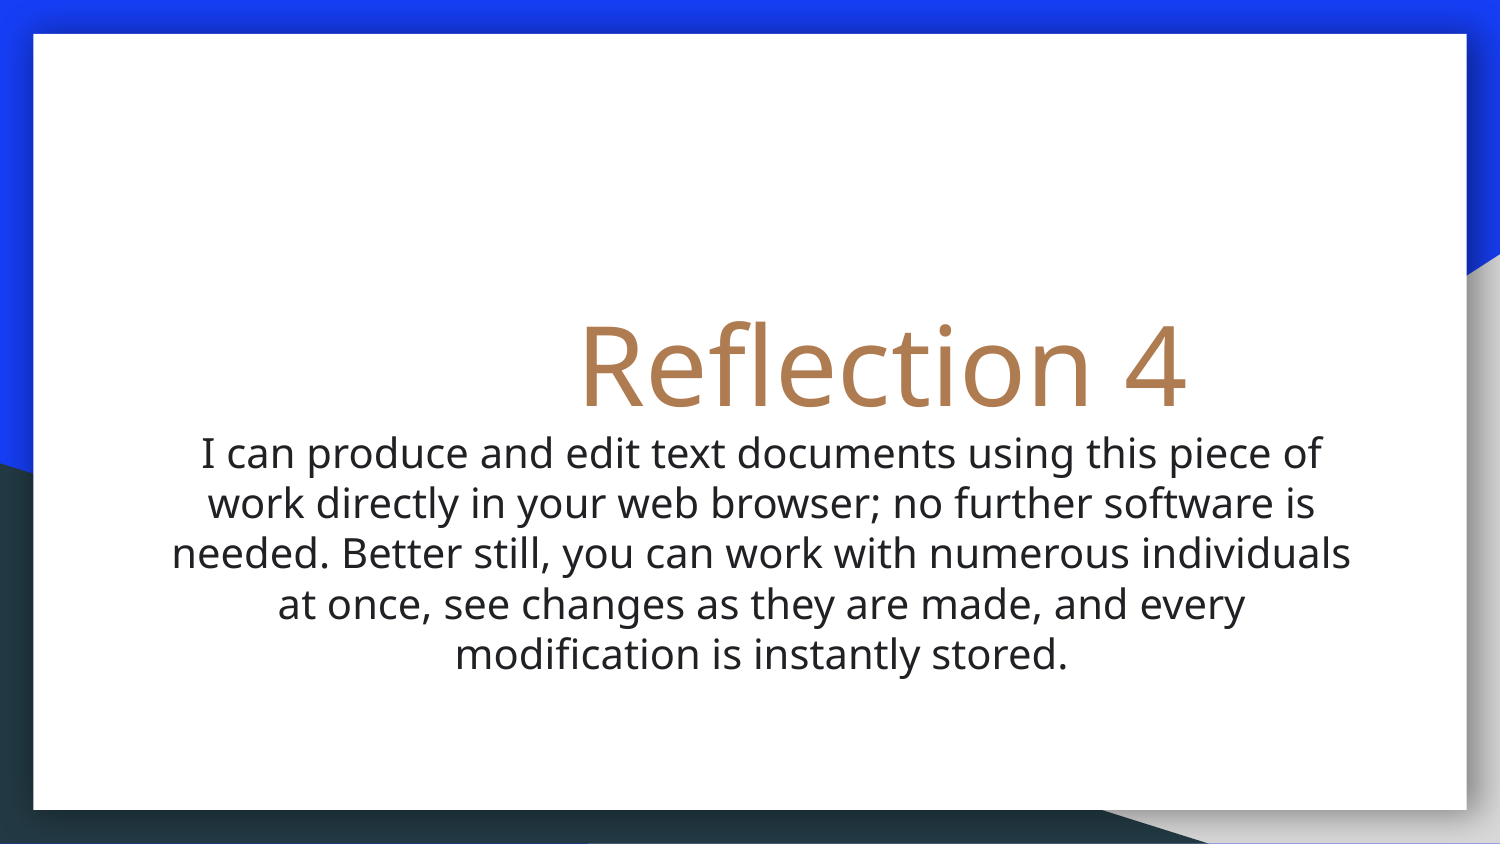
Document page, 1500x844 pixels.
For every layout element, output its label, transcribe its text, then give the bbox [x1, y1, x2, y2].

title Reflection 4 [144, 279, 1500, 507]
text_box I can produce and edit text documents using this piece of work directly in your web browser; no further software is needed. Better still, you can work with numerous individuals at once, see changes as they are made, and every modification is instantly stored. [155, 412, 1368, 844]
